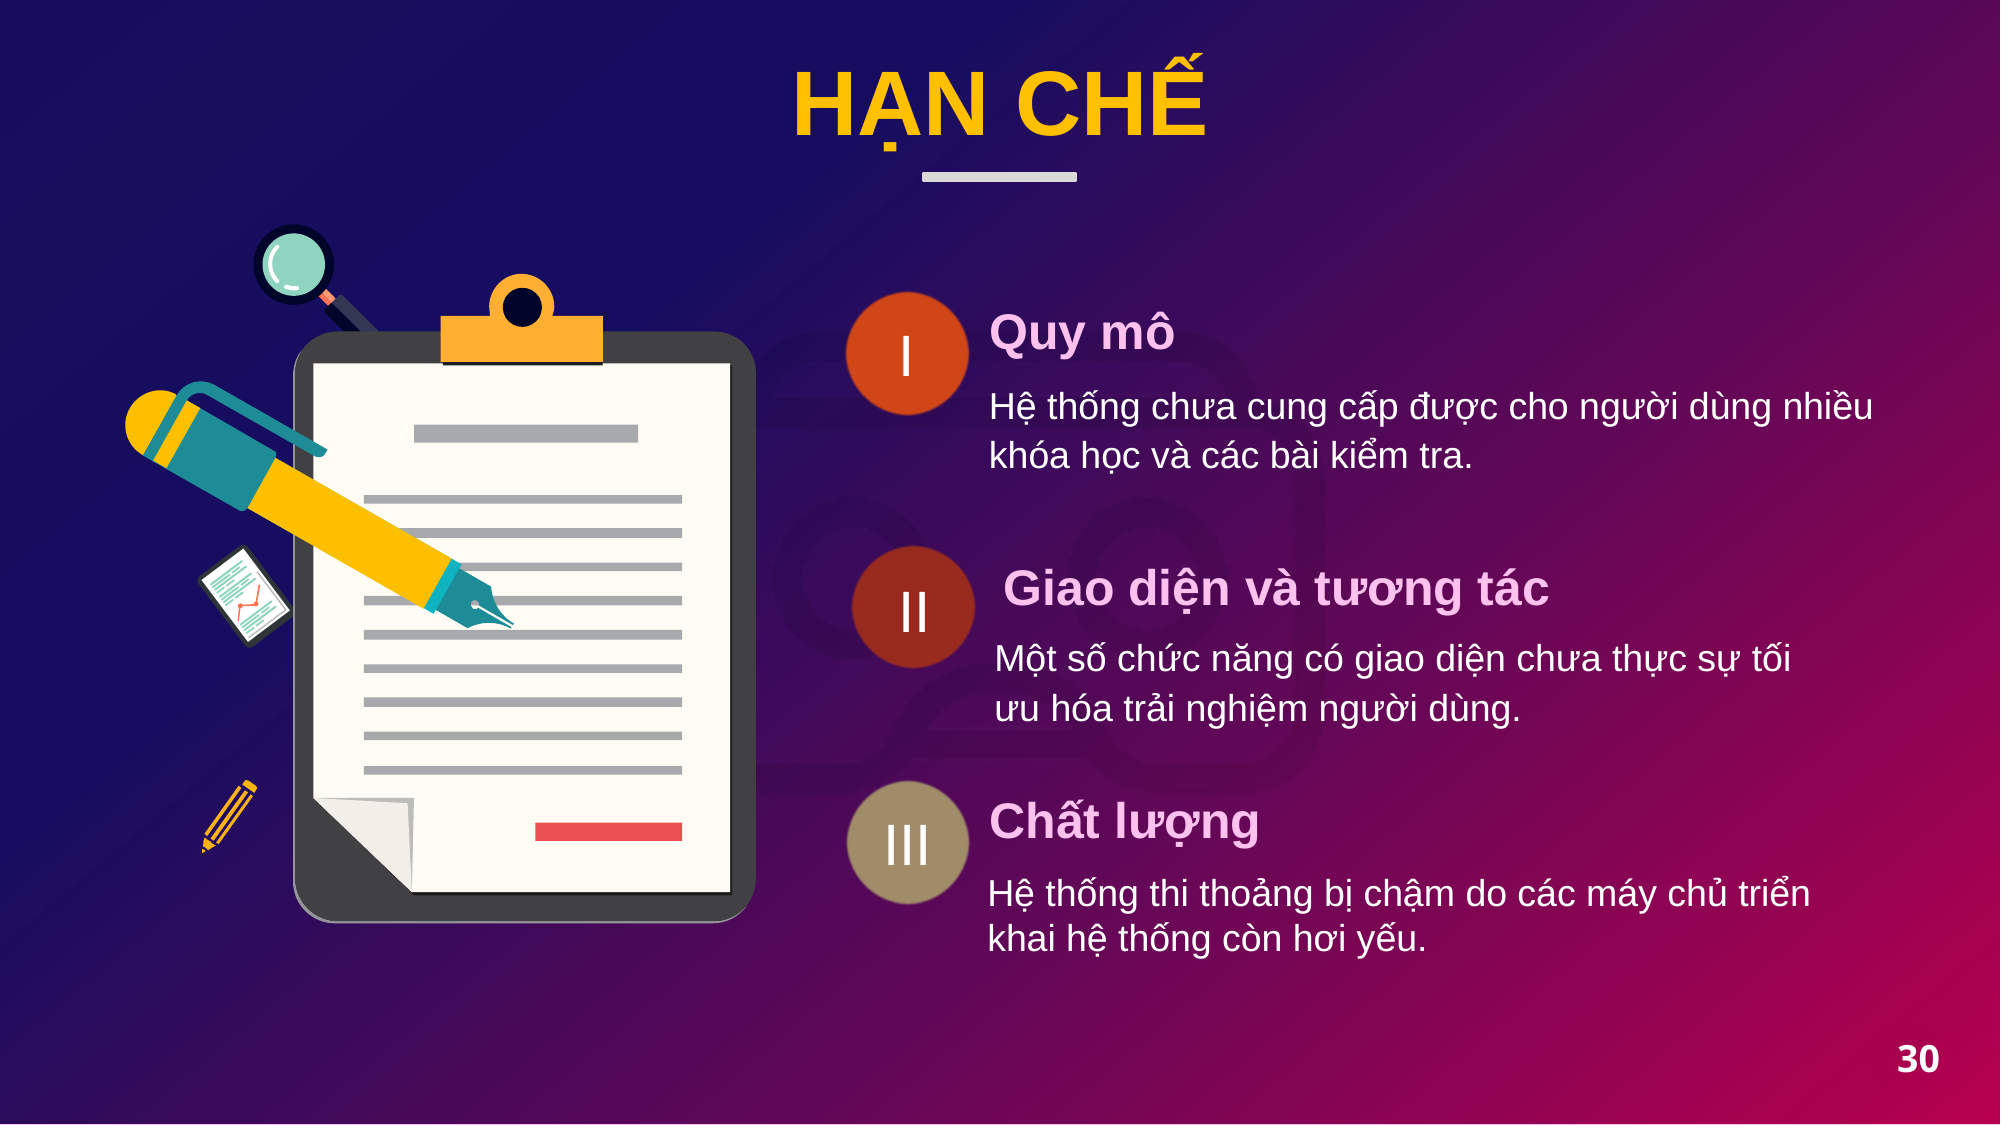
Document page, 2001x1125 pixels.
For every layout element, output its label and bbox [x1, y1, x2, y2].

picture [0, 0, 2000, 1124]
text_box [110, 275, 755, 922]
text_box [253, 223, 390, 275]
